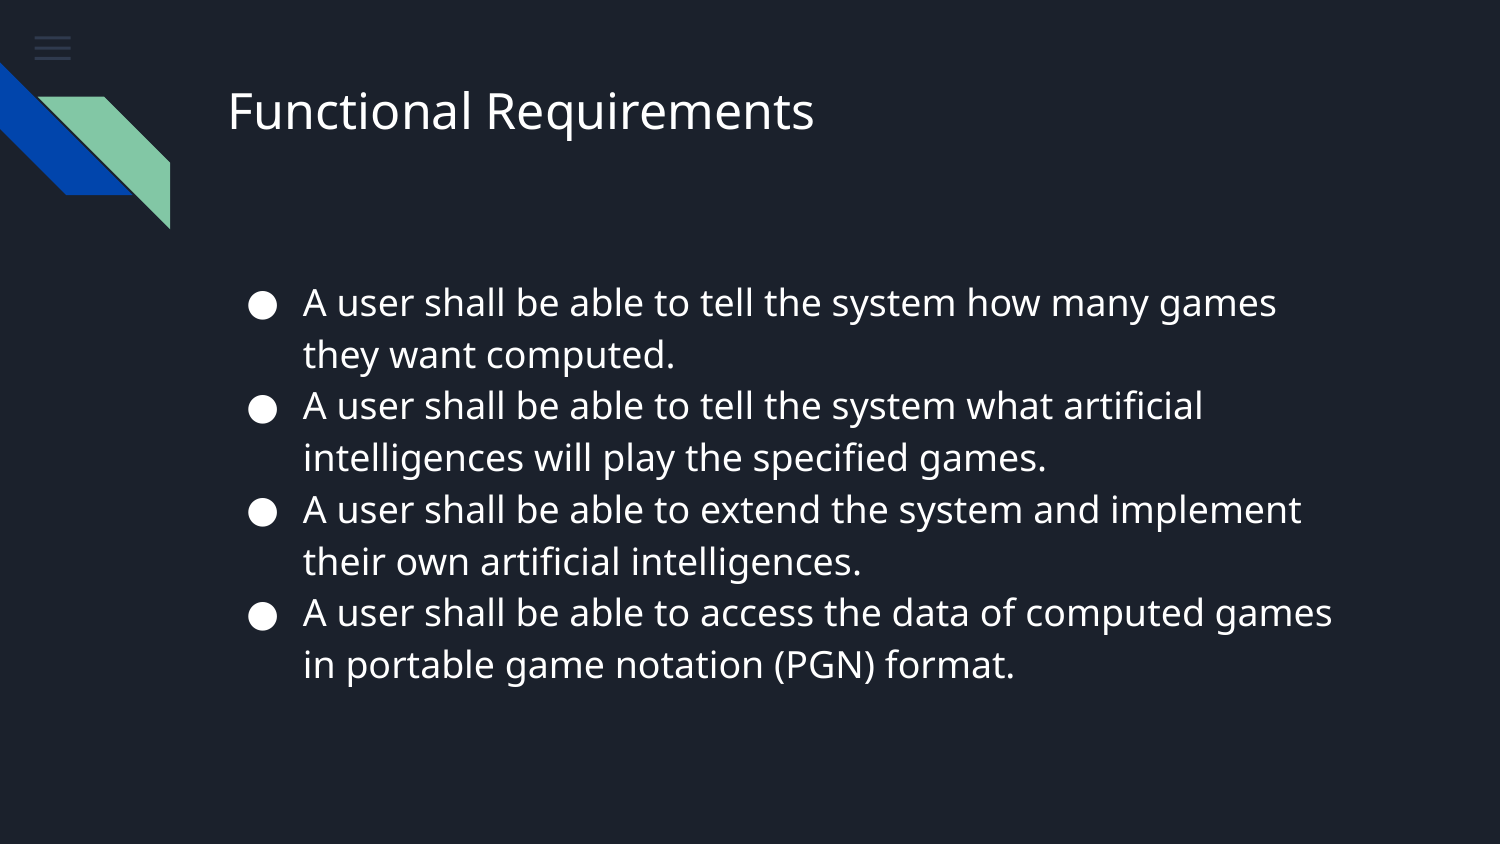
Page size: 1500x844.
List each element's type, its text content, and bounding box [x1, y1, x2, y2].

title Functional Requirements [212, 64, 1368, 215]
list A user shall be able to tell the system how many games they want computed. A user shall be able to tell the system what artificial intelligences will play the specified games. A user shall be able to extend the system and implement their own artificial intelligences. A user shall be able to access the data of computed games in portable game notation (PGN) format. [212, 257, 1368, 735]
